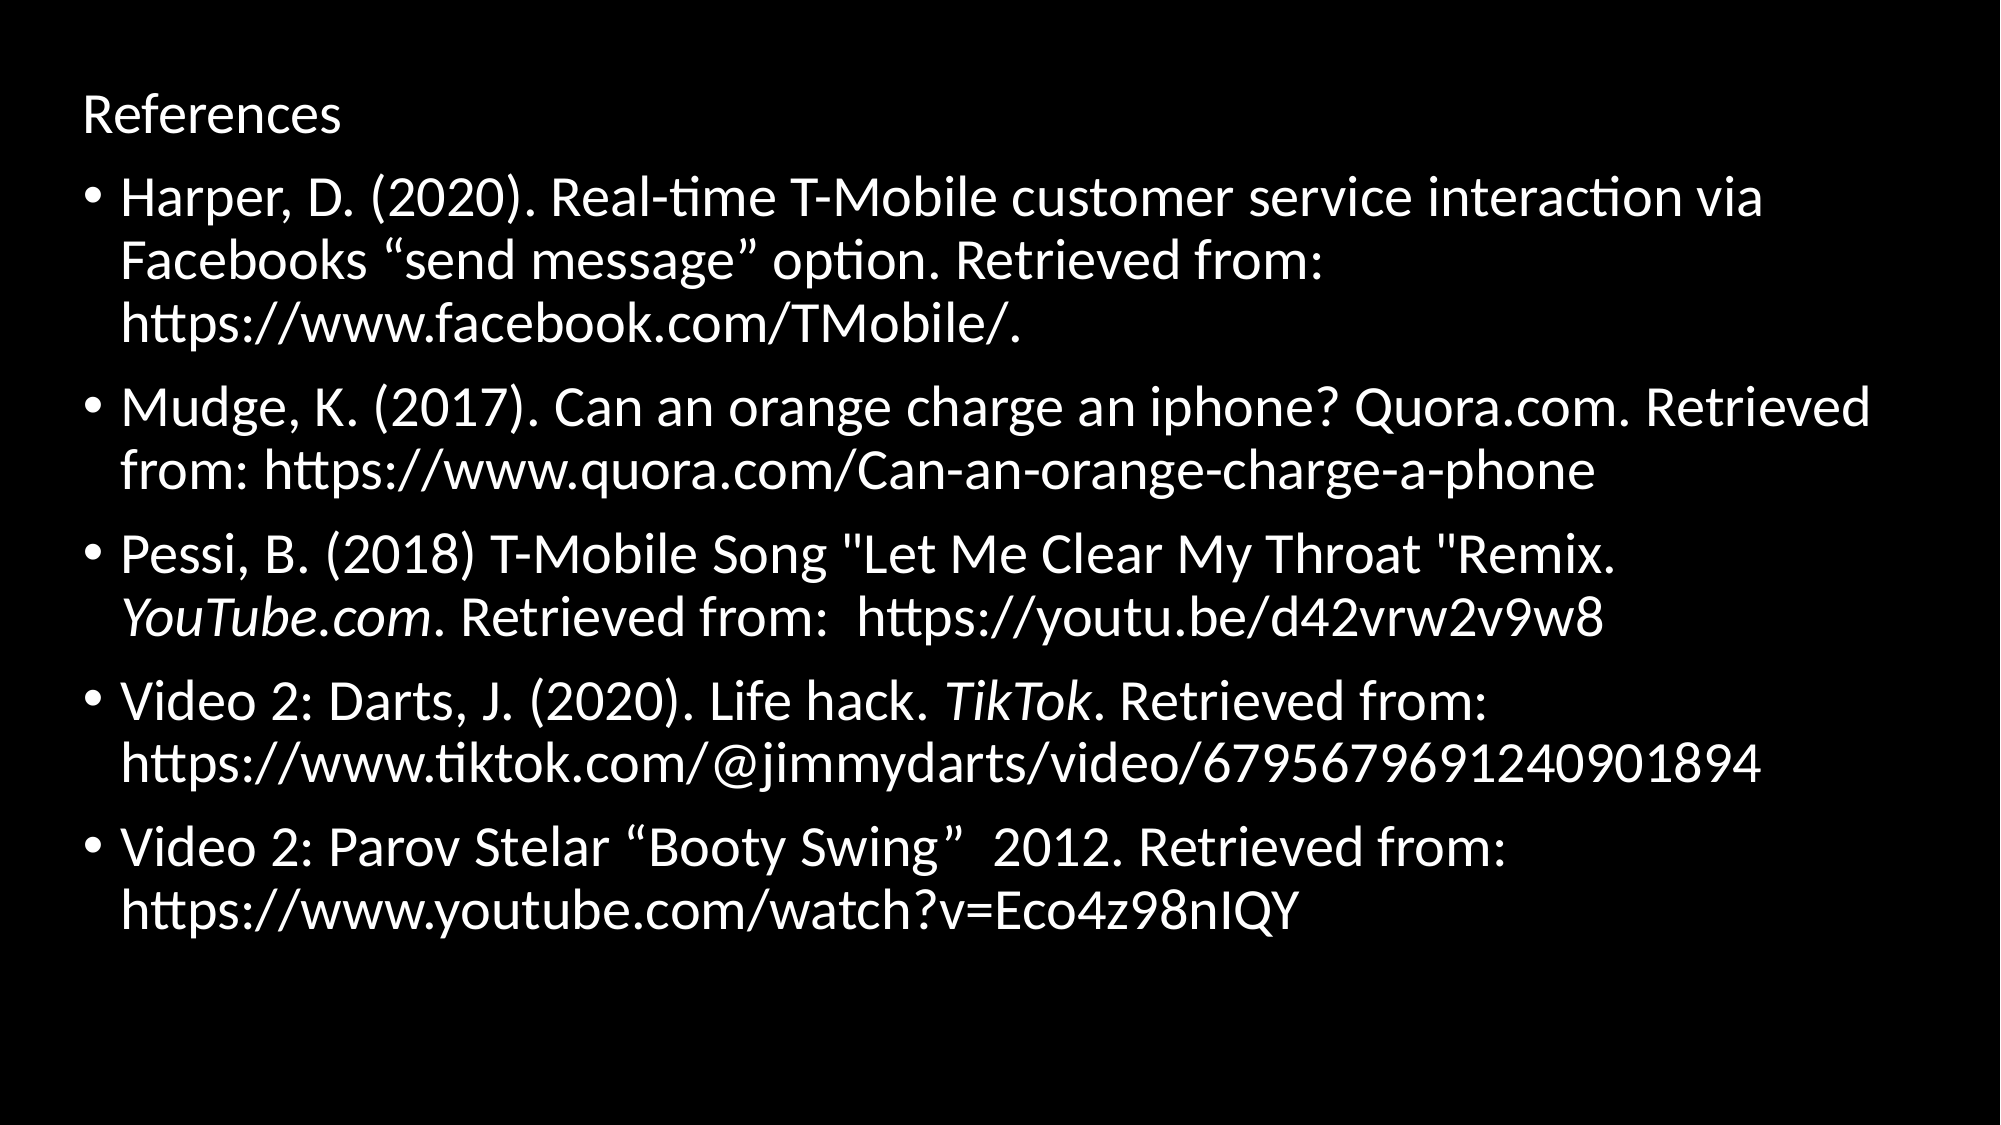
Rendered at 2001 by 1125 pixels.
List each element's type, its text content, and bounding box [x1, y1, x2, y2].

list References Harper, D. (2020). Real-time T-Mobile customer service interaction via Facebooks “send message” option. Retrieved from: https://www.facebook.com/TMobile/. Mudge, K. (2017). Can an orange charge an iphone? Quora.com. Retrieved from: https://www.quora.com/Can-an-orange-charge-a-phone Pessi, B. (2018) T-Mobile Song "Let Me Clear My Throat "Remix. YouTube.com. Retrieved from: https://youtu.be/d42vrw2v9w8 Video 2: Darts, J. (2020). Life hack. TikTok. Retrieved from: https://www.tiktok.com/@jimmydarts/video/6795679691240901894 Video 2: Parov Stelar “Booty Swing” 2012. Retrieved from: https://www.youtube.com/watch?v=Eco4z98nIQY [67, 75, 1958, 1080]
